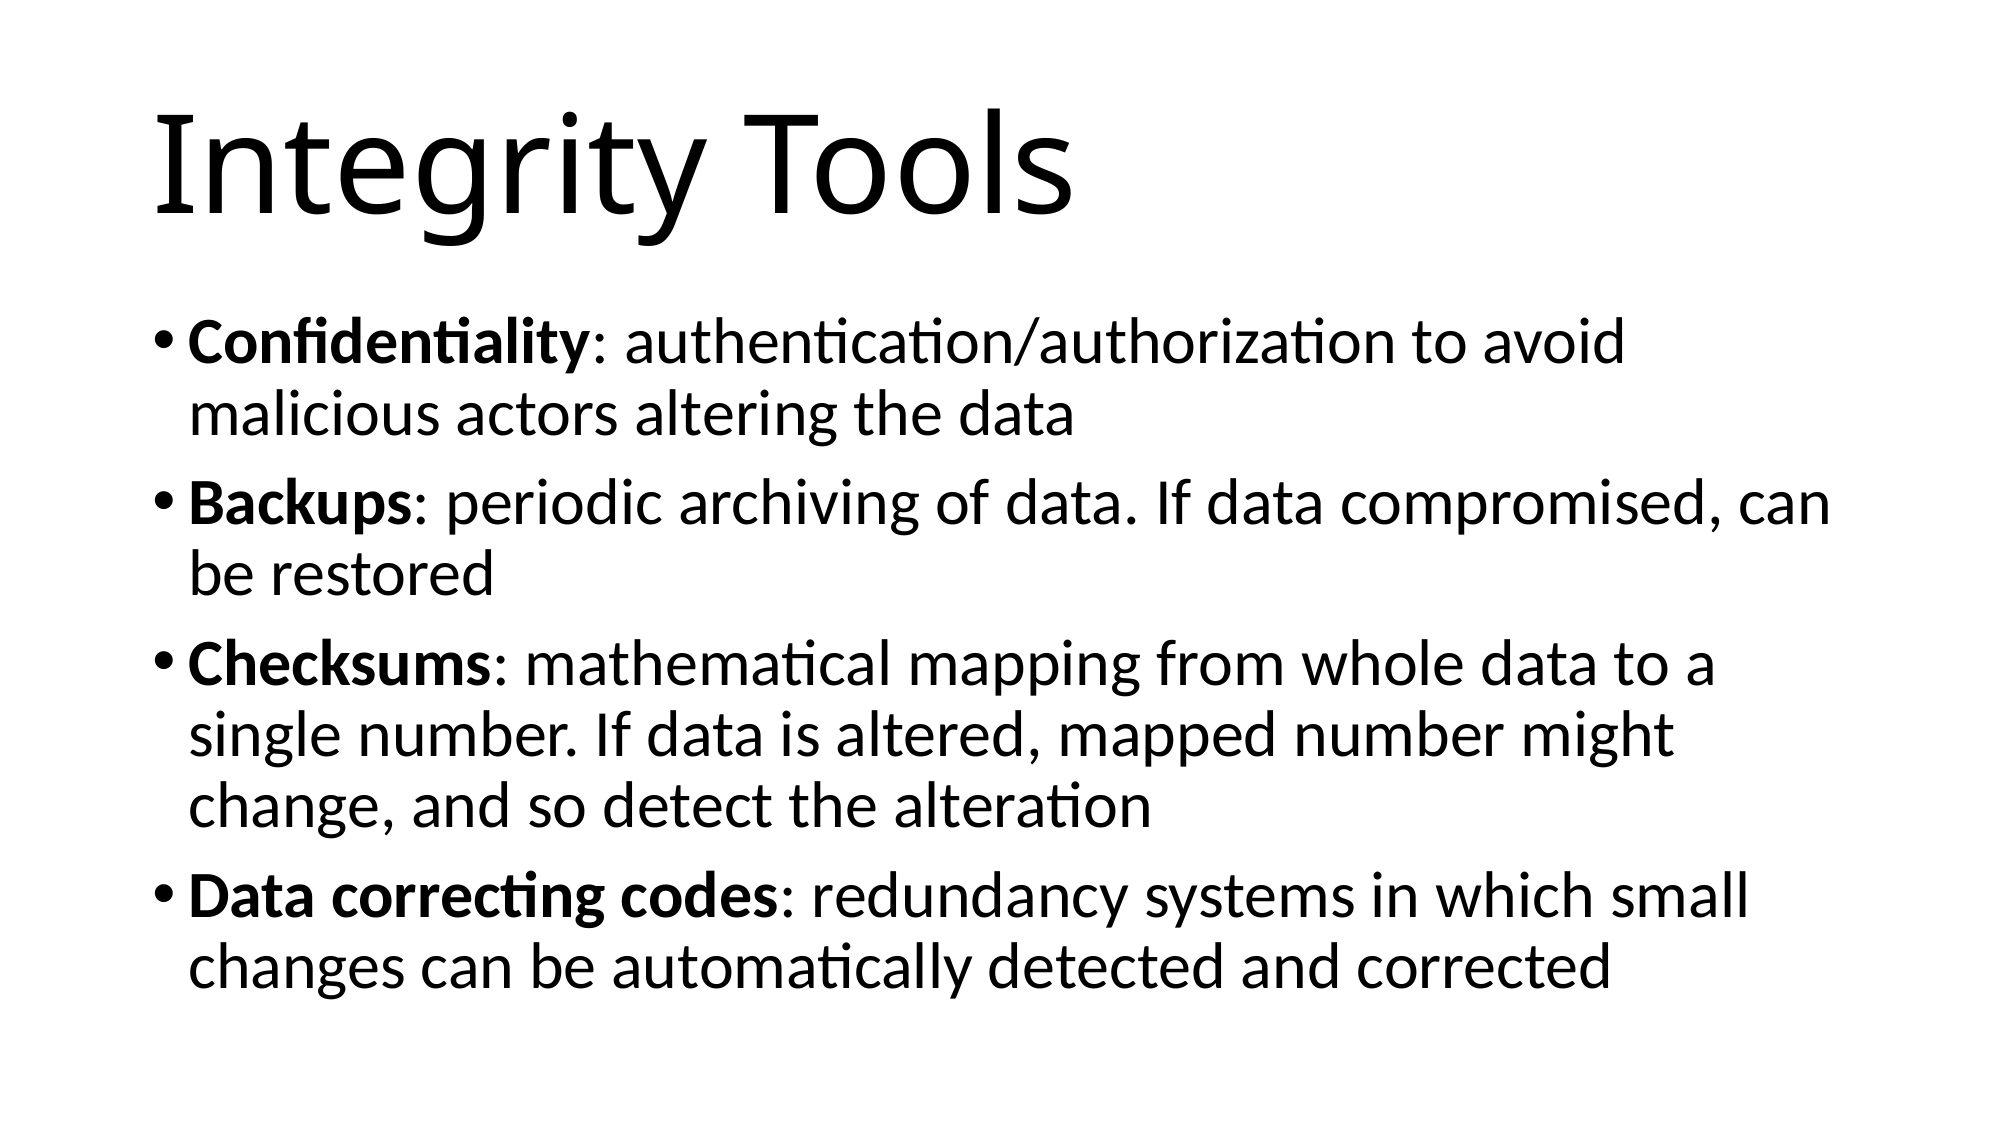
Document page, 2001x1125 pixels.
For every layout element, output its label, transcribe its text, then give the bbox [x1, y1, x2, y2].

title Integrity Tools [137, 59, 1863, 278]
list Confidentiality: authentication/authorization to avoid malicious actors altering the data Backups: periodic archiving of data. If data compromised, can be restored Checksums: mathematical mapping from whole data to a single number. If data is altered, mapped number might change, and so detect the alteration Data correcting codes: redundancy systems in which small changes can be automatically detected and corrected [137, 299, 1863, 1014]
